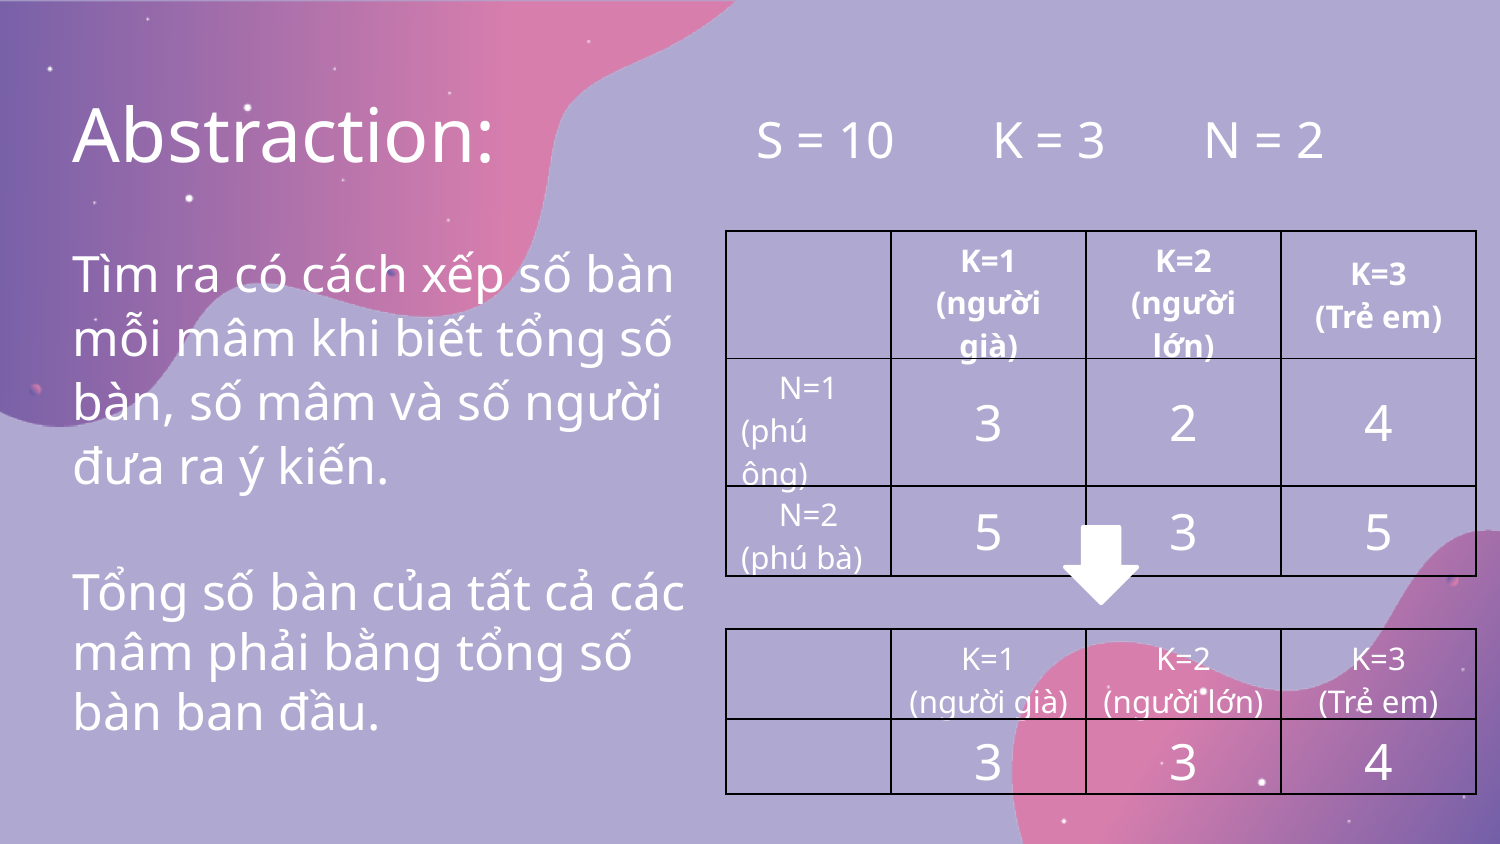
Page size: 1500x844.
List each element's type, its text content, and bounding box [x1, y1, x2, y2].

table_cell 3 [892, 359, 1085, 485]
table_header K=2 (người lớn) [1087, 630, 1280, 718]
text_box [1063, 525, 1140, 606]
table_header K=2 (người lớn) [1087, 232, 1280, 358]
table_cell N=1 (phú ông) [727, 359, 890, 485]
picture [1011, 529, 1500, 844]
table_cell 2 [1087, 359, 1280, 485]
table_header [727, 630, 890, 718]
table_cell 5 [892, 487, 1085, 575]
table_cell 5 [1282, 487, 1475, 575]
text_box Tìm ra có cách xếp số bàn mỗi mâm khi biết tổng số bàn, số mâm và số người đưa ra ý kiến. [58, 230, 708, 503]
table_header [727, 232, 890, 358]
text_box K = 3 [977, 100, 1121, 176]
table_cell 3 [892, 720, 1085, 793]
table_cell 3 [1087, 720, 1280, 793]
table_cell 4 [1282, 359, 1475, 485]
table_header K=3 (Trẻ em) [1282, 630, 1475, 718]
table_header K=3 (Trẻ em) [1282, 232, 1475, 358]
table_cell N=2 (phú bà) [727, 487, 890, 575]
text_box Tổng số bàn của tất cả các mâm phải bằng tổng số bàn ban đầu. [58, 552, 708, 748]
table_cell [727, 720, 890, 793]
text_box N = 2 [1189, 100, 1340, 176]
text_box S = 10 [741, 100, 911, 176]
table_header K=1 (người già) [892, 232, 1085, 358]
table_cell 4 [1282, 720, 1475, 793]
text_box Abstraction: [58, 73, 723, 185]
table_header K=1 (người già) [892, 630, 1085, 718]
table_cell 3 [1087, 487, 1280, 575]
picture [0, 0, 736, 427]
